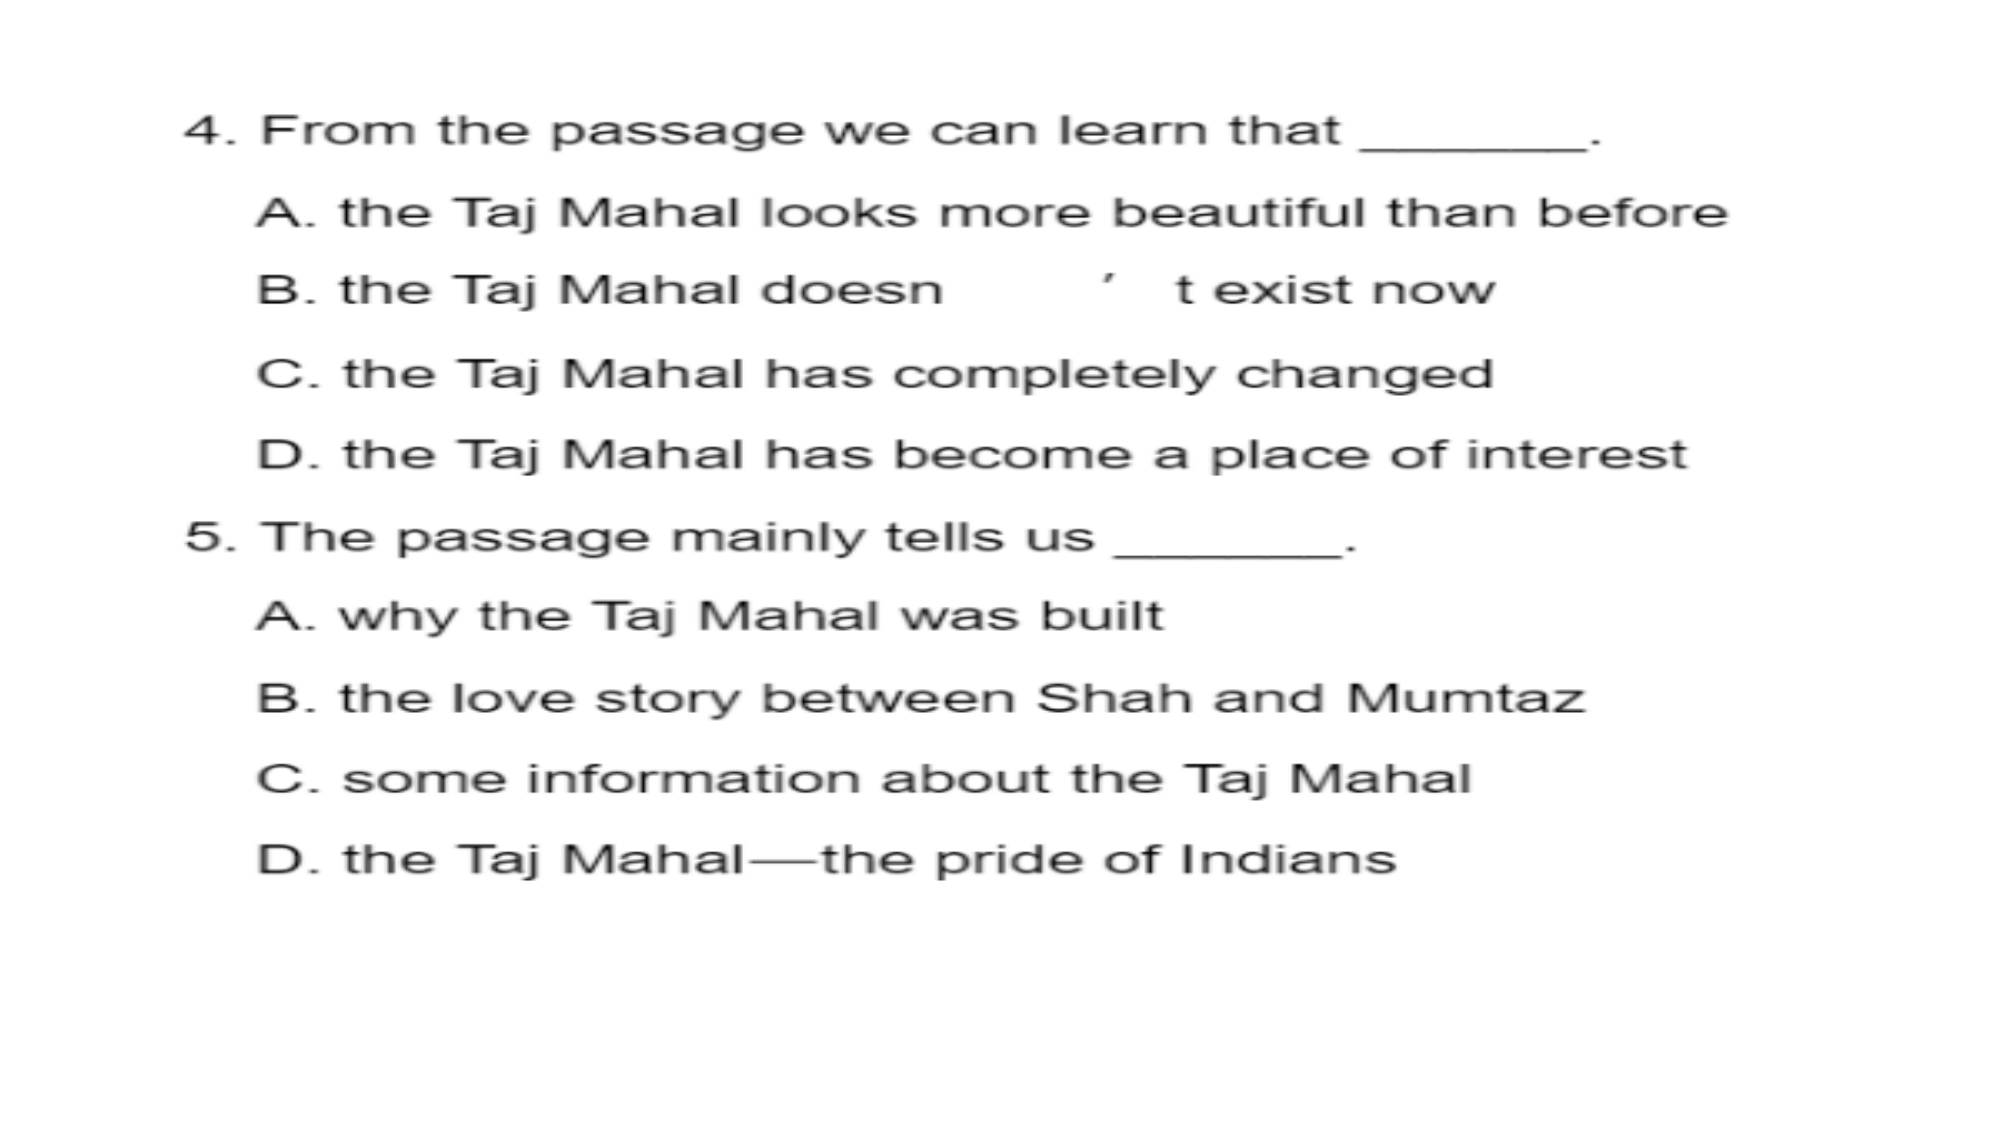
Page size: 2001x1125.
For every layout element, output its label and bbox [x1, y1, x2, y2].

picture [39, 73, 1864, 902]
